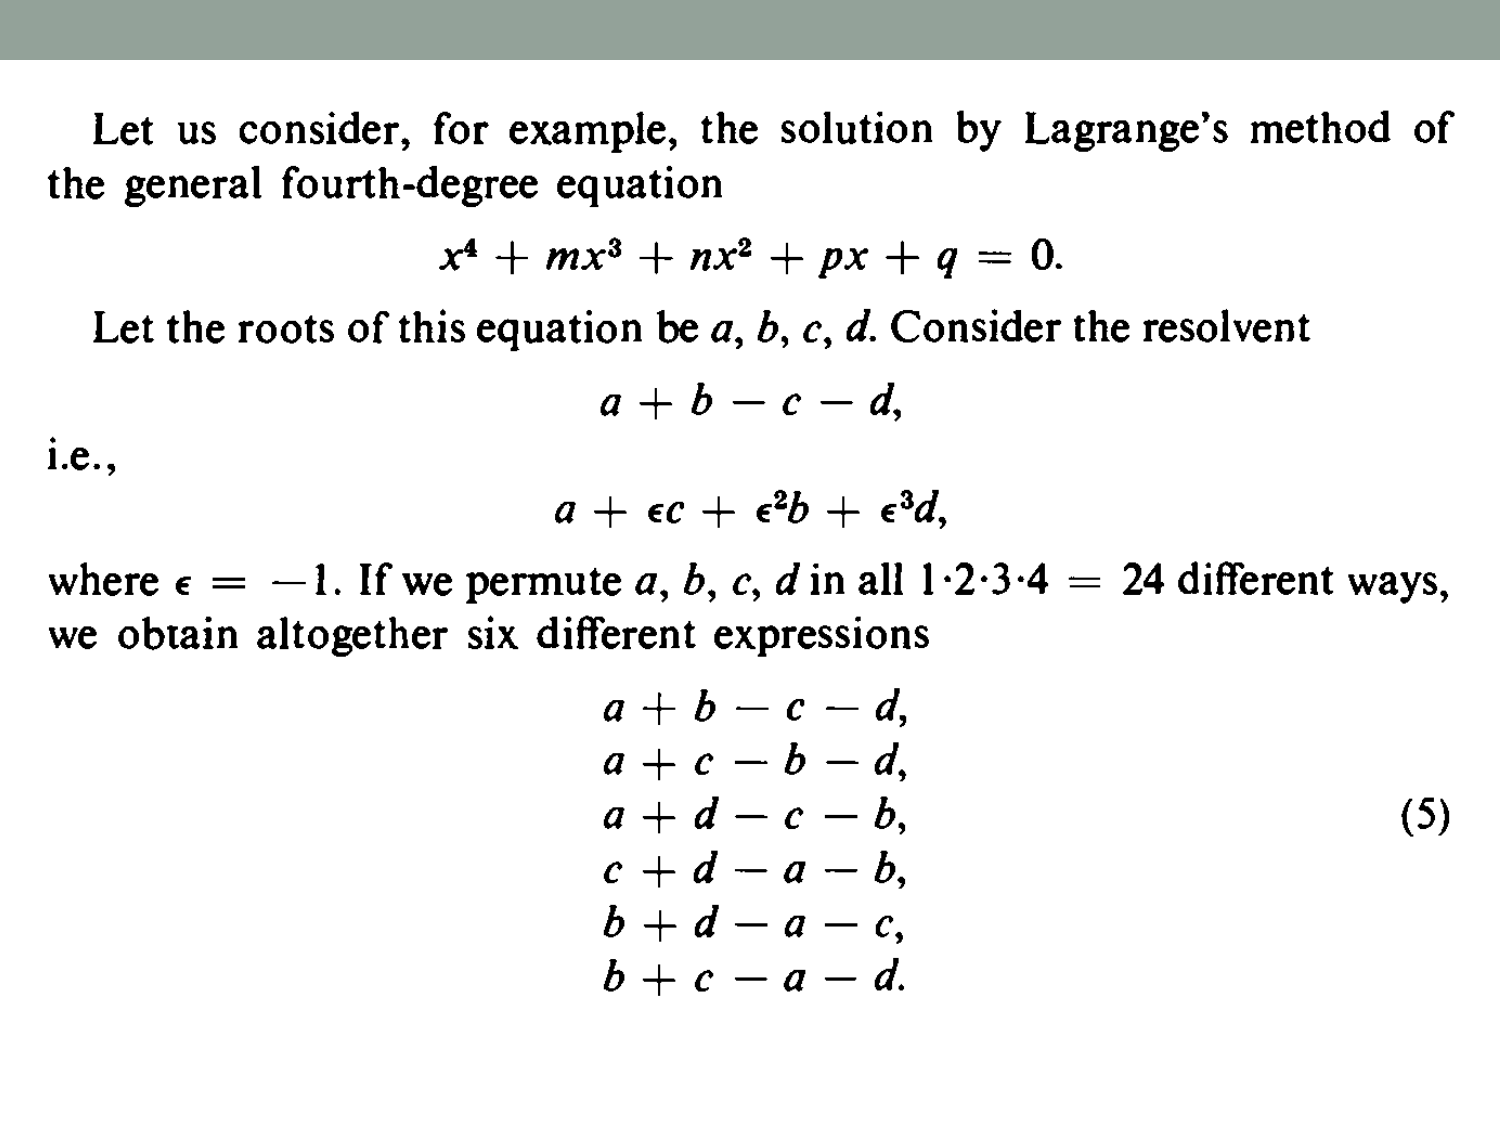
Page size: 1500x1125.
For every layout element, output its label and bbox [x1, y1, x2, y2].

picture [35, 101, 1460, 1011]
